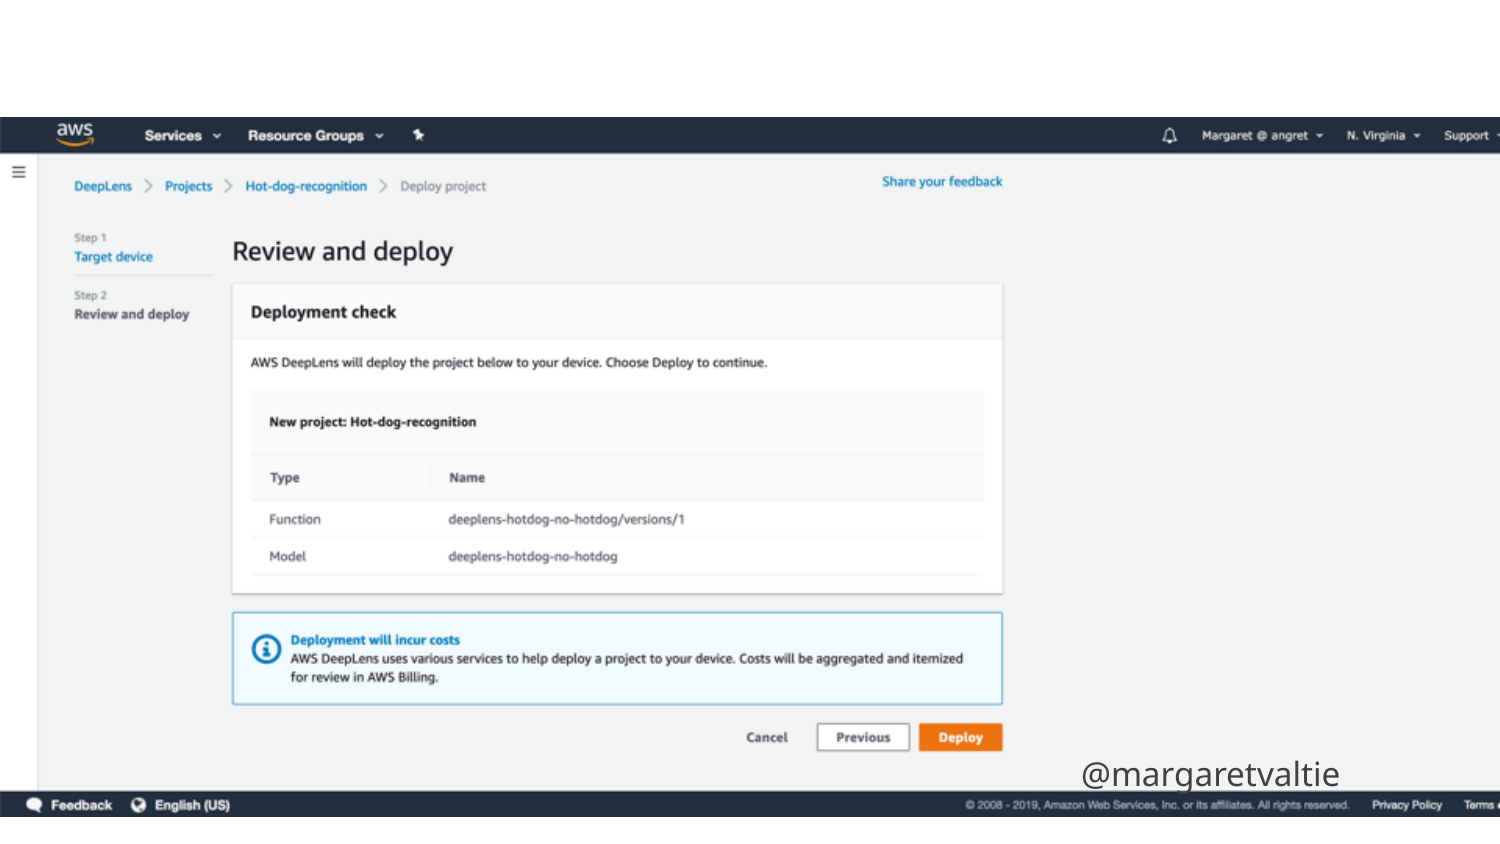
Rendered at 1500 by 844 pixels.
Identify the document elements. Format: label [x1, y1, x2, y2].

picture [0, 116, 1500, 817]
